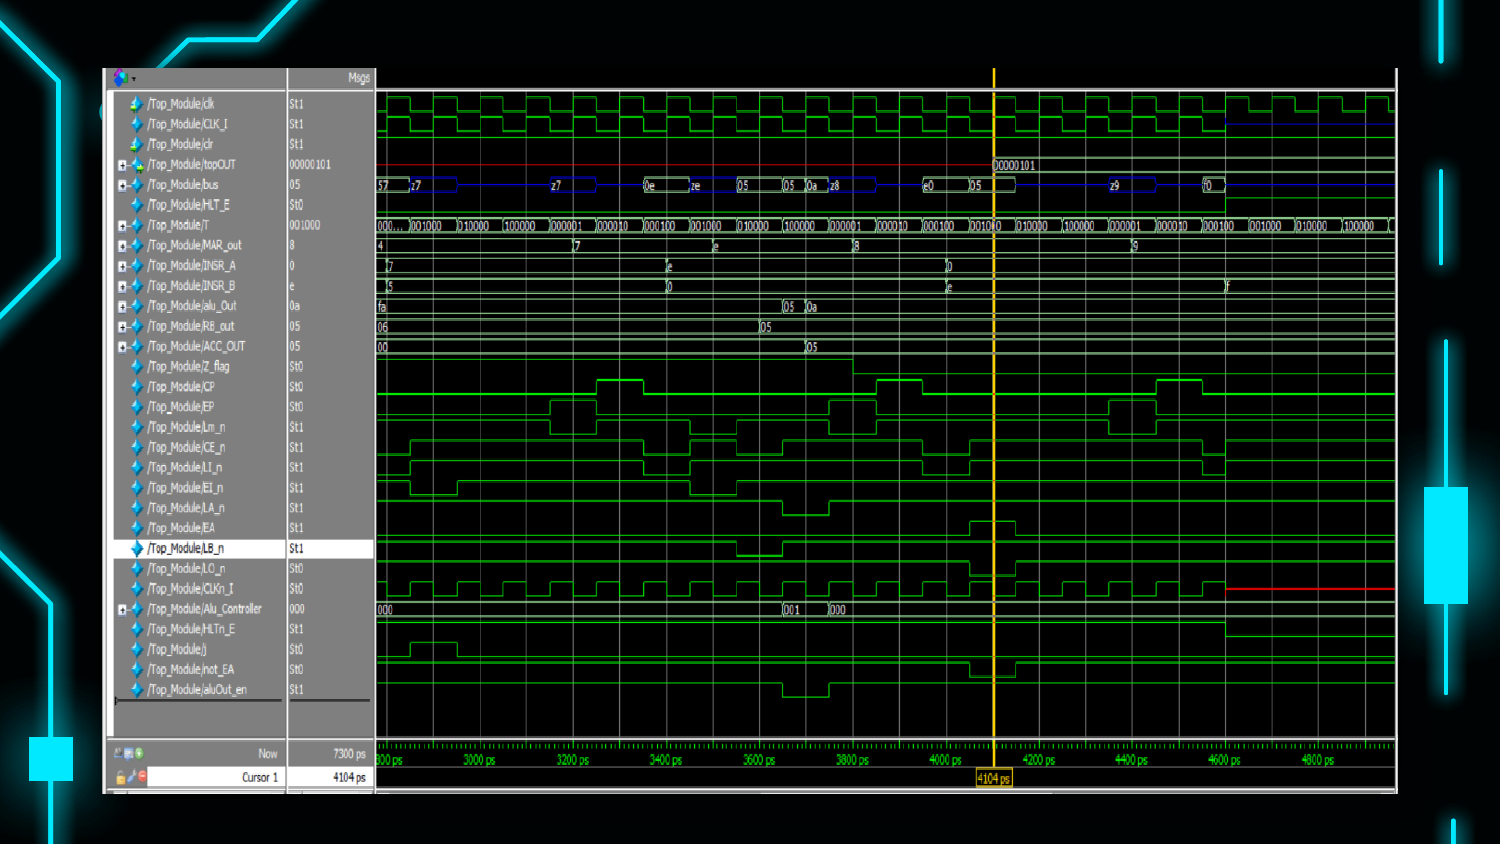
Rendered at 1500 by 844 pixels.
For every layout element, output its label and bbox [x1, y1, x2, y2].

picture [101, 68, 1399, 794]
